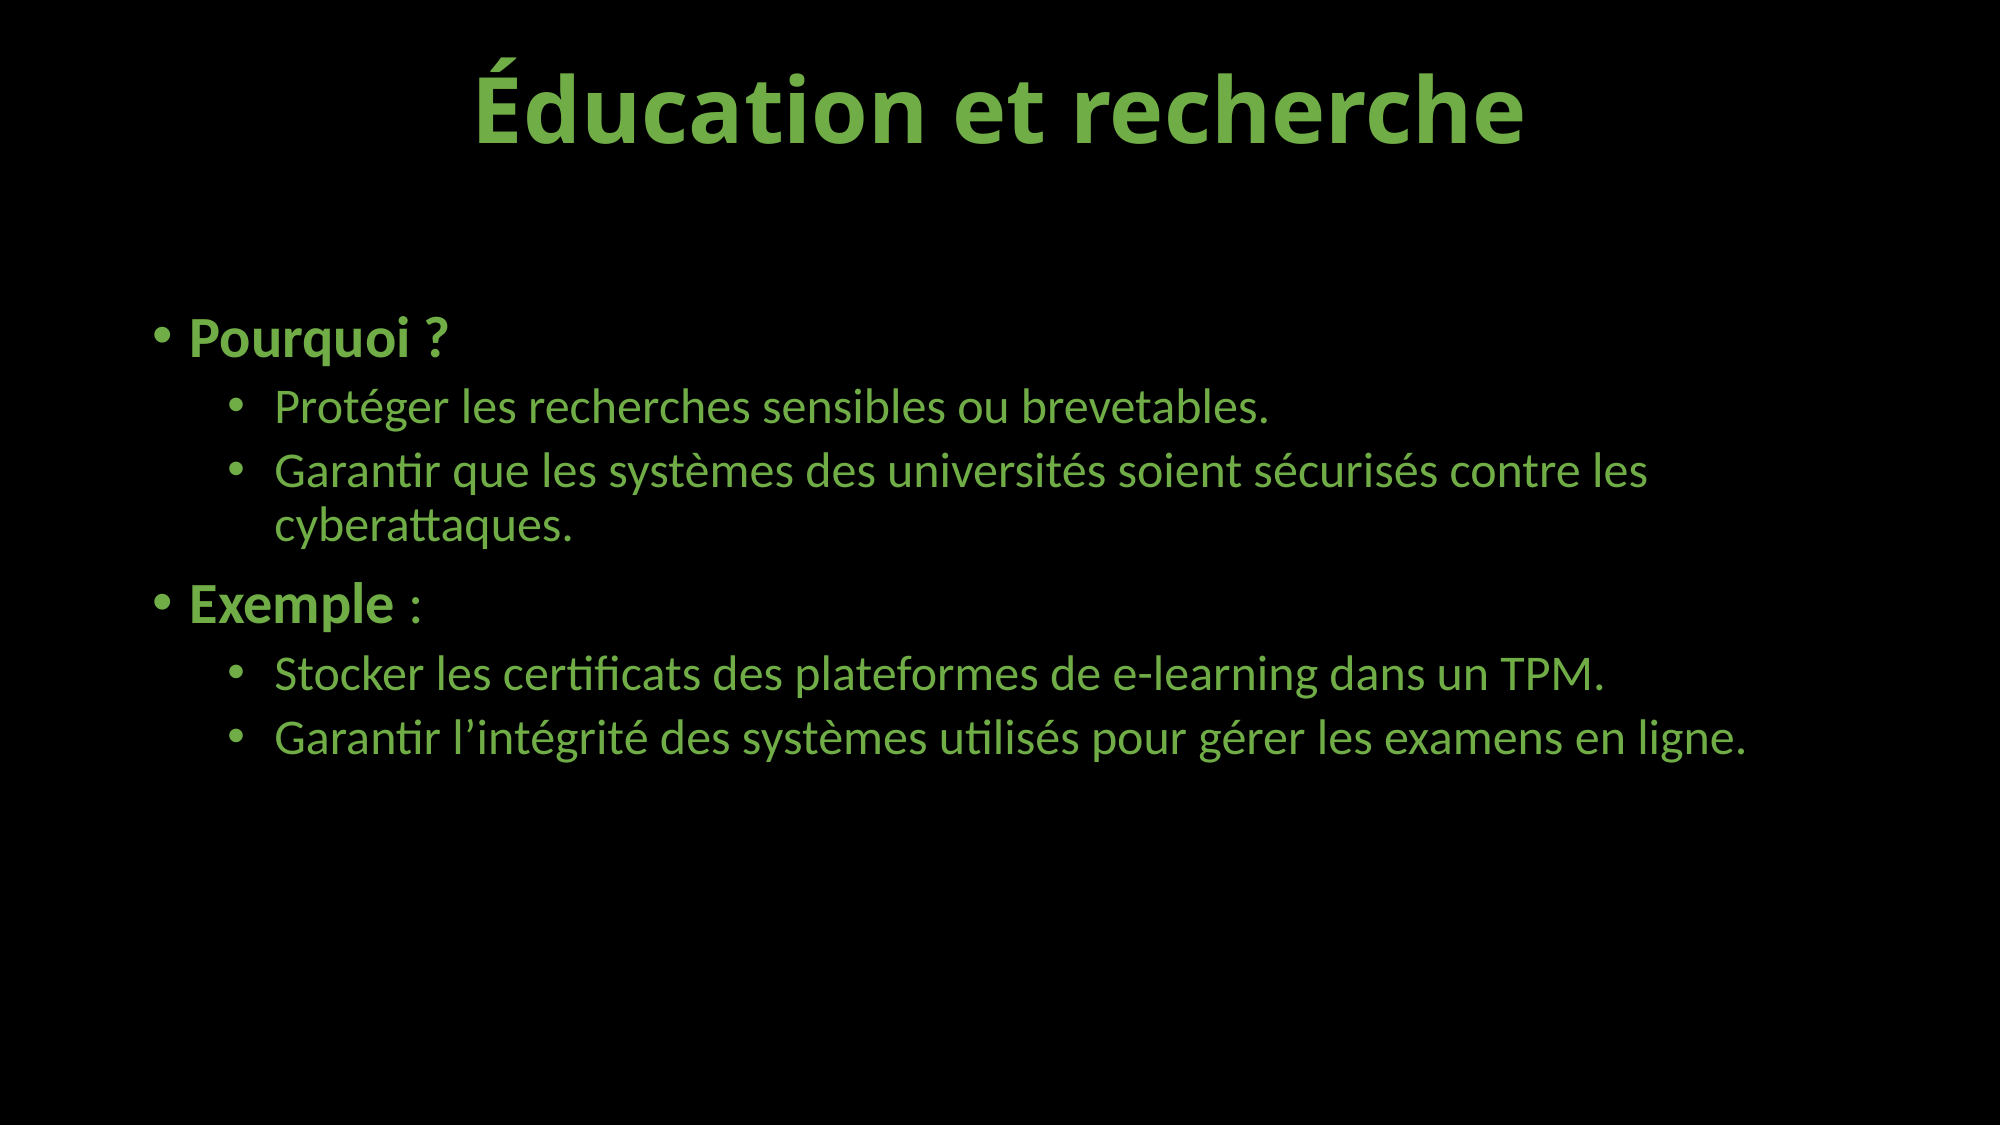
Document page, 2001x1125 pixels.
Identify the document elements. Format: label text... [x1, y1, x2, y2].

title Éducation et recherche [137, 59, 1863, 278]
list Pourquoi ? Protéger les recherches sensibles ou brevetables. Garantir que les systèmes des universités soient sécurisés contre les cyberattaques. Exemple : Stocker les certificats des plateformes de e-learning dans un TPM. Garantir l’intégrité des systèmes utilisés pour gérer les examens en ligne. [137, 299, 1863, 1014]
